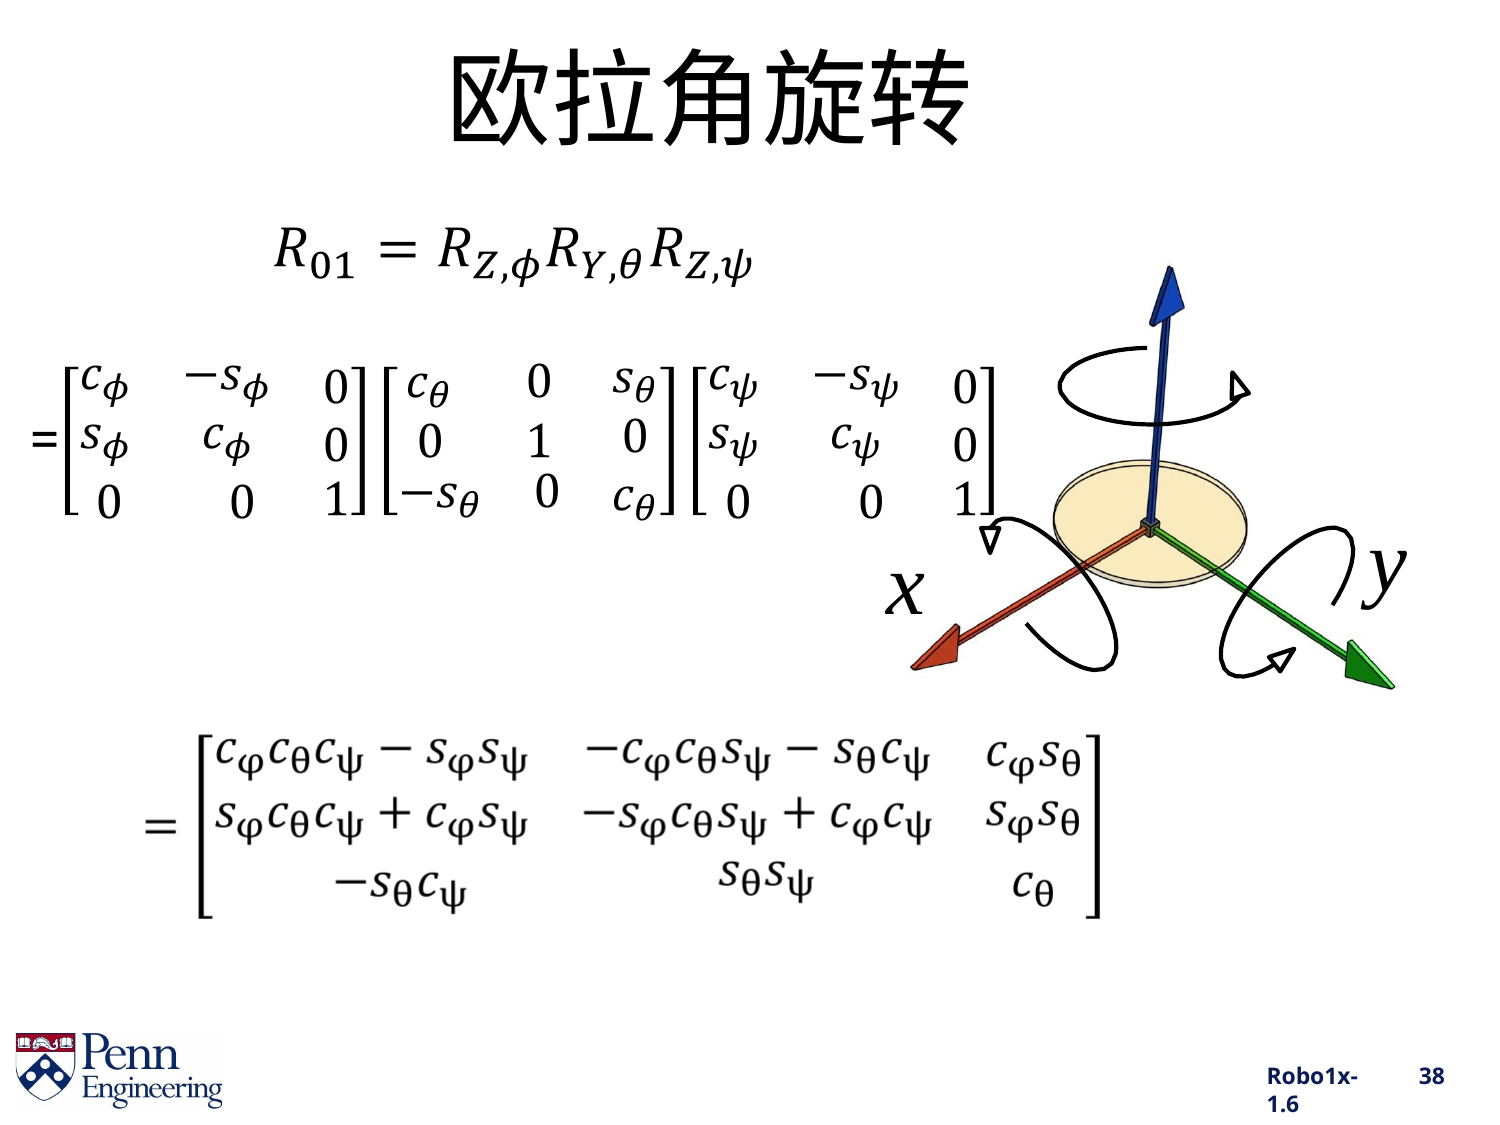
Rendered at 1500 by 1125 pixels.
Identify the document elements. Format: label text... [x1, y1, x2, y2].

text_box [1231, 372, 1249, 400]
text_box [46, 656, 1201, 981]
text_box Robo1x-1.6 [1264, 1058, 1390, 1117]
text_box y [1366, 503, 1410, 609]
text_box [824, 583, 1059, 656]
text_box [1010, 583, 1117, 656]
slide_number 38 [1414, 1058, 1449, 1125]
picture [15, 1033, 223, 1110]
text_box [1220, 527, 1354, 677]
text_box x [883, 526, 927, 632]
title 欧拉角旋转 [301, 32, 1215, 221]
text_box [1268, 648, 1295, 672]
text_box [0, 148, 1092, 583]
text_box [1092, 227, 1496, 820]
text_box [1092, 347, 1240, 425]
